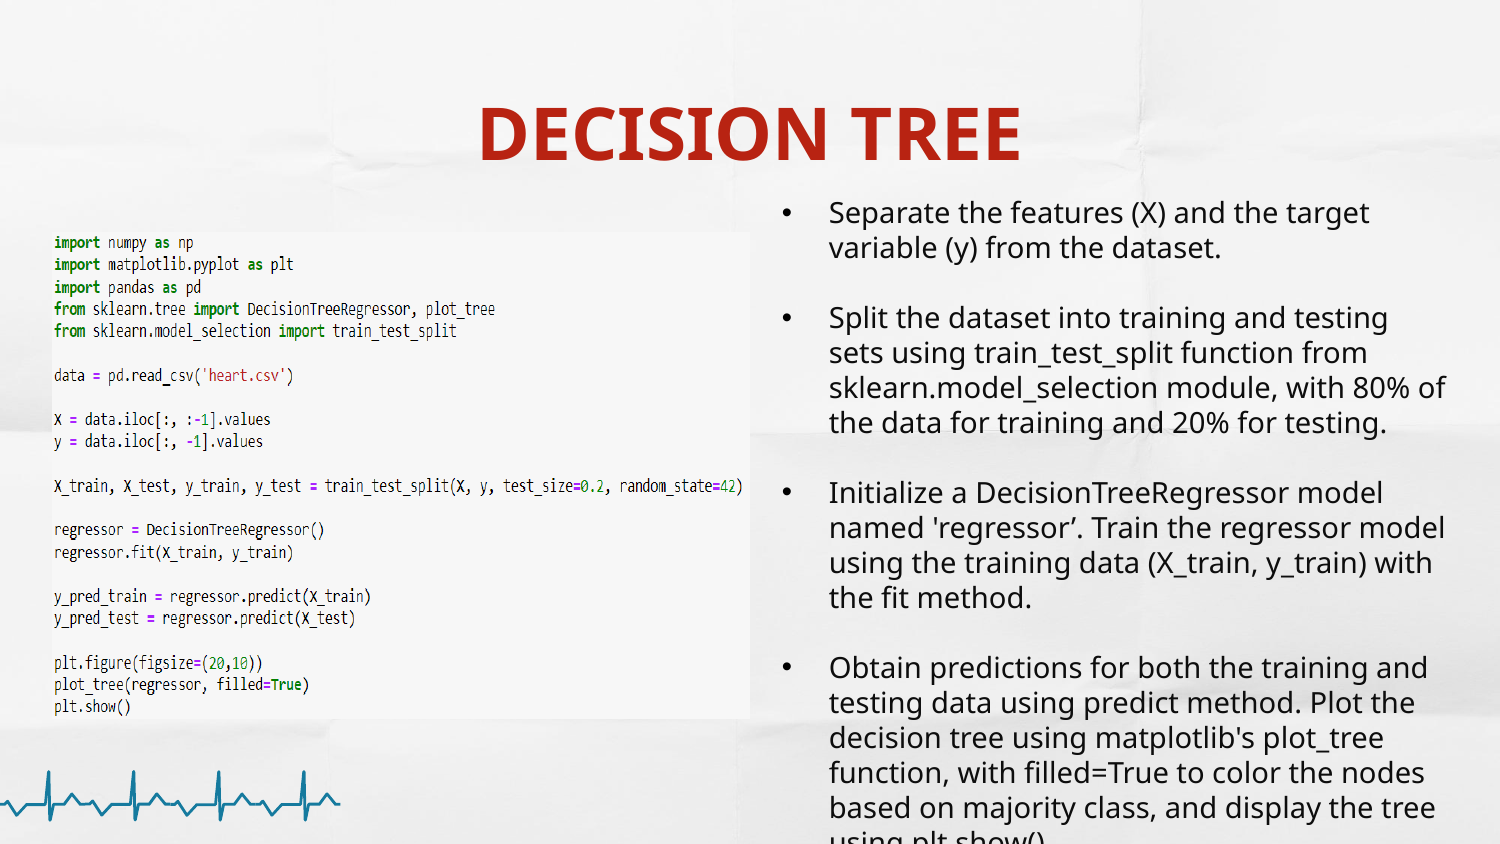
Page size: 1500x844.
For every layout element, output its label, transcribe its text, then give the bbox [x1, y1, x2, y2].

title DECISION TREE [118, 72, 1382, 167]
text_box Separate the features (X) and the target variable (y) from the dataset. Split the dataset into training and testing sets using train_test_split function from sklearn.model_selection module, with 80% of the data for training and 20% for testing. Initialize a DecisionTreeRegressor model named 'regressor’. Train the regressor model using the training data (X_train, y_train) with the fit method. Obtain predictions for both the training and testing data using predict method. Plot the decision tree using matplotlib's plot_tree function, with filled=True to color the nodes based on majority class, and display the tree using plt.show(). [767, 187, 1465, 844]
picture [51, 232, 751, 719]
